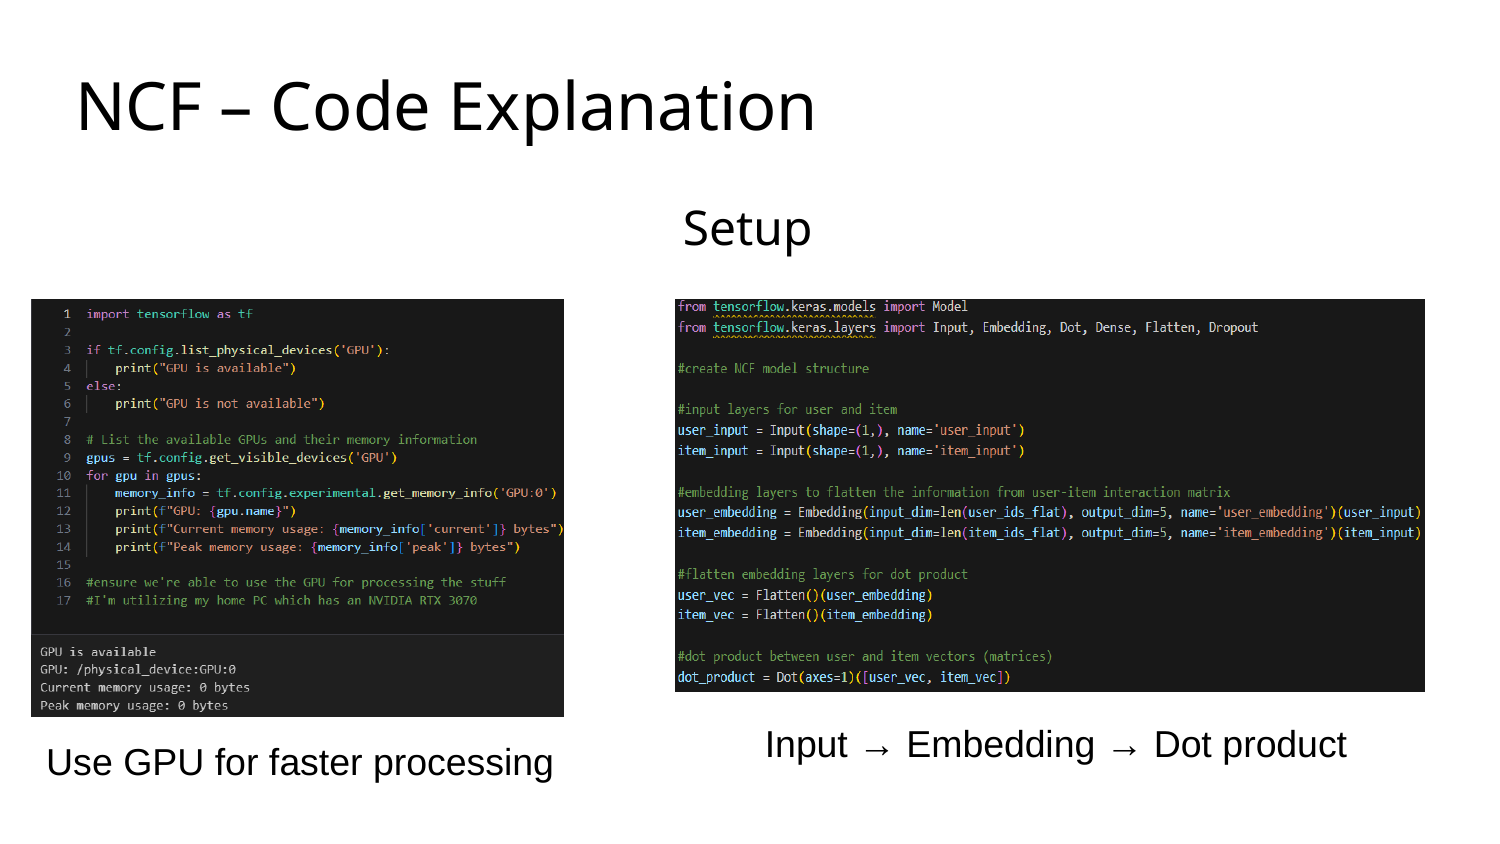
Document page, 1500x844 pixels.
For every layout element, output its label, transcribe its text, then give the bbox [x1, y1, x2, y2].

text_box Input → Embedding → Dot product [750, 712, 1363, 770]
list Setup [75, 197, 1350, 263]
title NCF – Code Explanation [75, 33, 1425, 175]
text_box Use GPU for faster processing [31, 730, 570, 788]
picture [31, 299, 564, 718]
picture [674, 299, 1426, 693]
